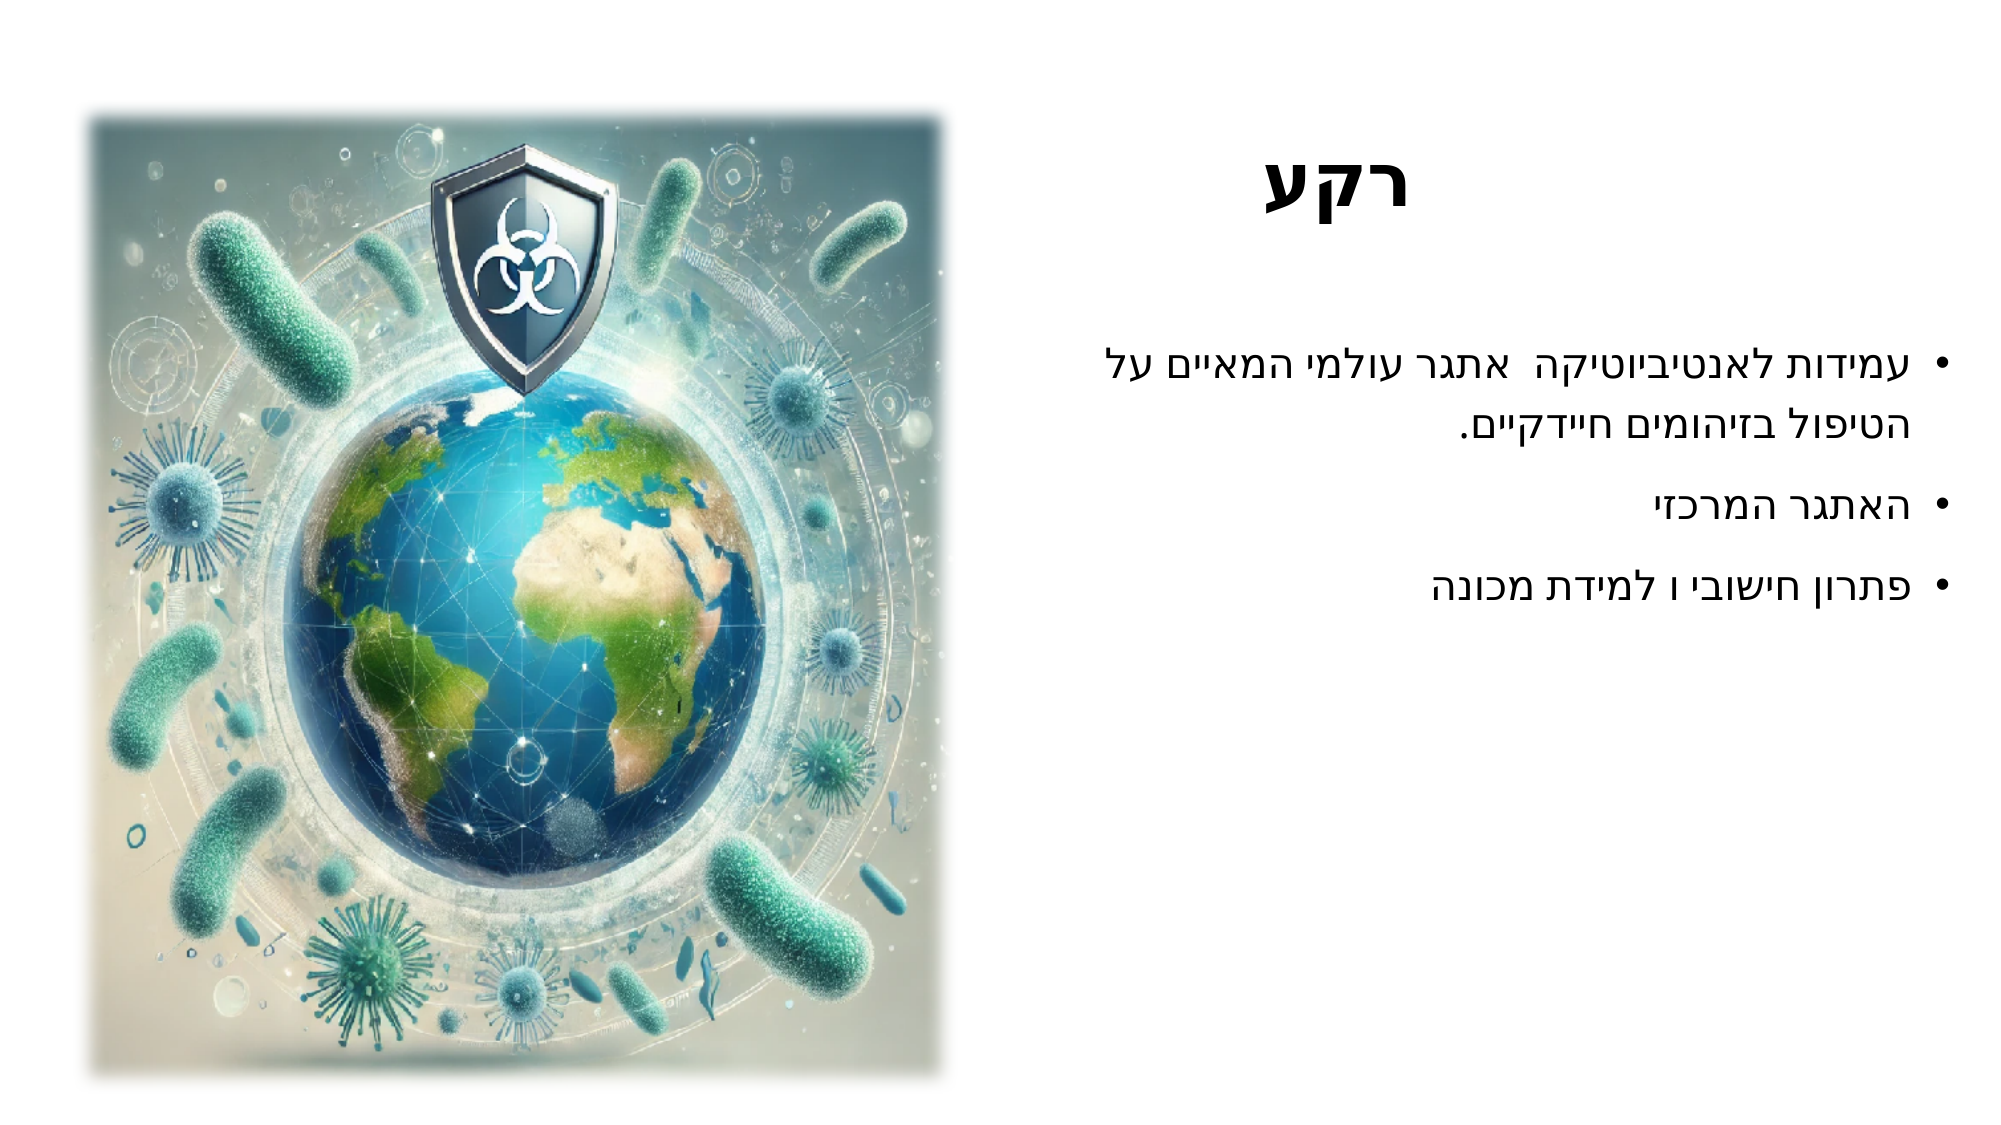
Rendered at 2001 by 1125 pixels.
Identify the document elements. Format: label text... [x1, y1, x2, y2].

title רקע [1247, 133, 2000, 320]
list עמידות לאנטיביוטיקה אתגר עולמי המאיים על הטיפול בזיהומים חיידקיים. האתגר המרכזי פתרון חישובי ו למידת מכונה [958, 319, 1965, 995]
picture [73, 100, 958, 1094]
